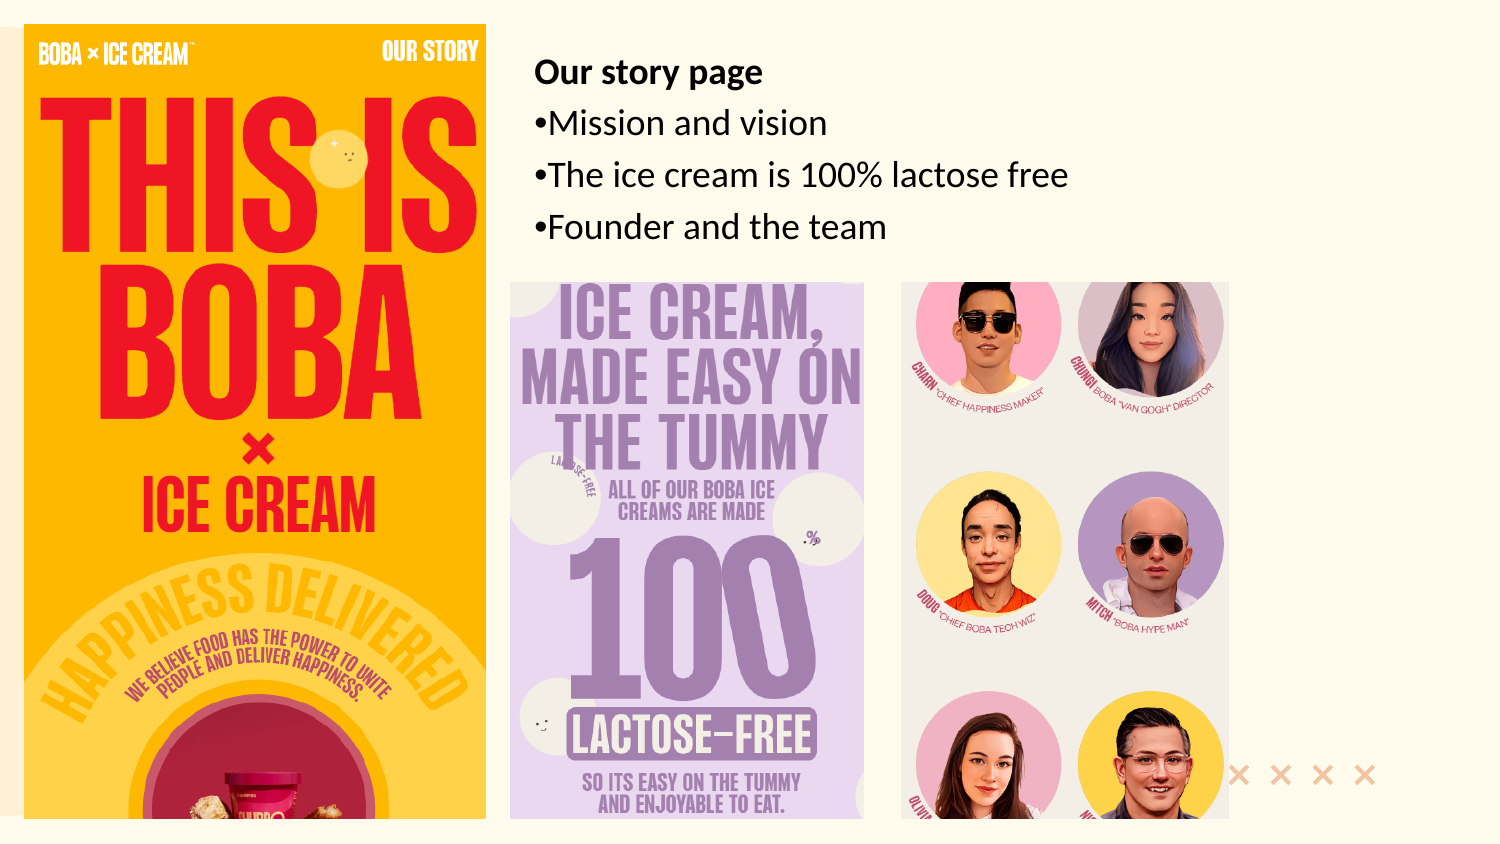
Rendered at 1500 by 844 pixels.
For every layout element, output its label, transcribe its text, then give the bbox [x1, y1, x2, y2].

picture [900, 282, 1230, 819]
picture [24, 24, 486, 819]
picture [510, 282, 864, 819]
text_box Our story page •Mission and vision •The ice cream is 100% lactose free •Founder and the team [519, 24, 1266, 262]
